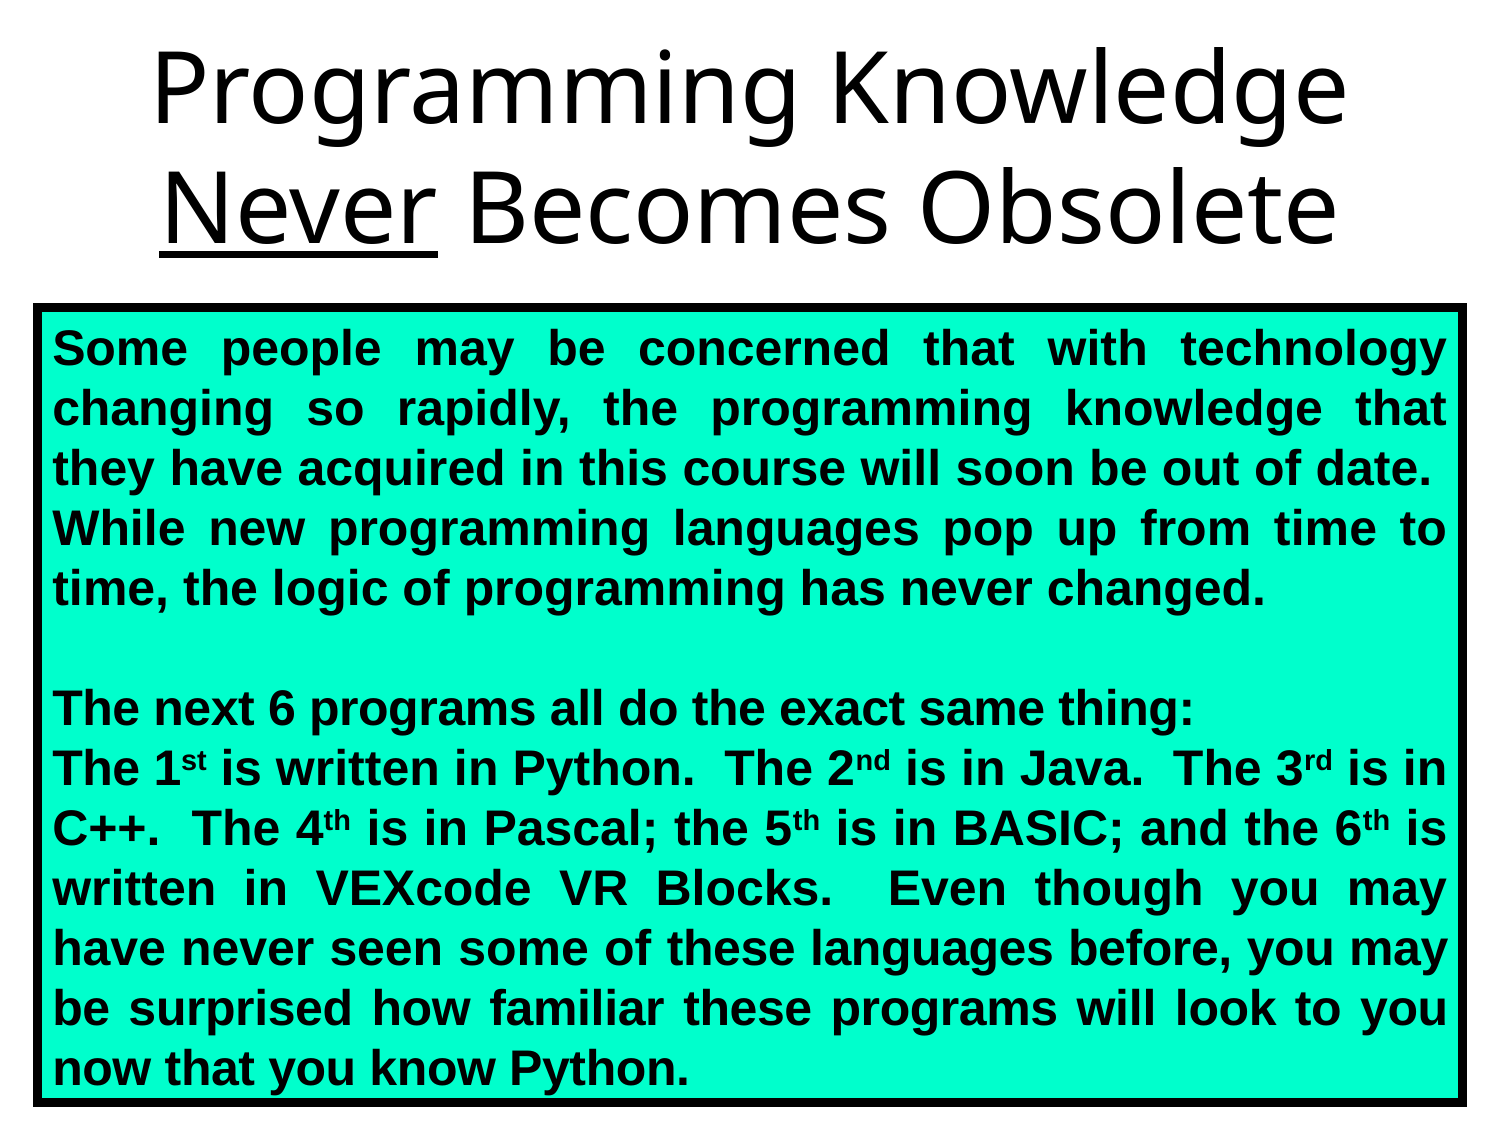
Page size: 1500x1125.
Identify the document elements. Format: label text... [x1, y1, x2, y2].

title Programming Knowledge Never Becomes Obsolete [0, 0, 1500, 288]
text_box Some people may be concerned that with technology changing so rapidly, the programming knowledge that they have acquired in this course will soon be out of date. While new programming languages pop up from time to time, the logic of programming has never changed. The next 6 programs all do the exact same thing: The 1st is written in Python. The 2nd is in Java. The 3rd is in C++. The 4th is in Pascal; the 5th is in BASIC; and the 6th is written in VEXcode VR Blocks. Even though you may have never seen some of these languages before, you may be surprised how familiar these programs will look to you now that you know Python. [37, 307, 1463, 1103]
